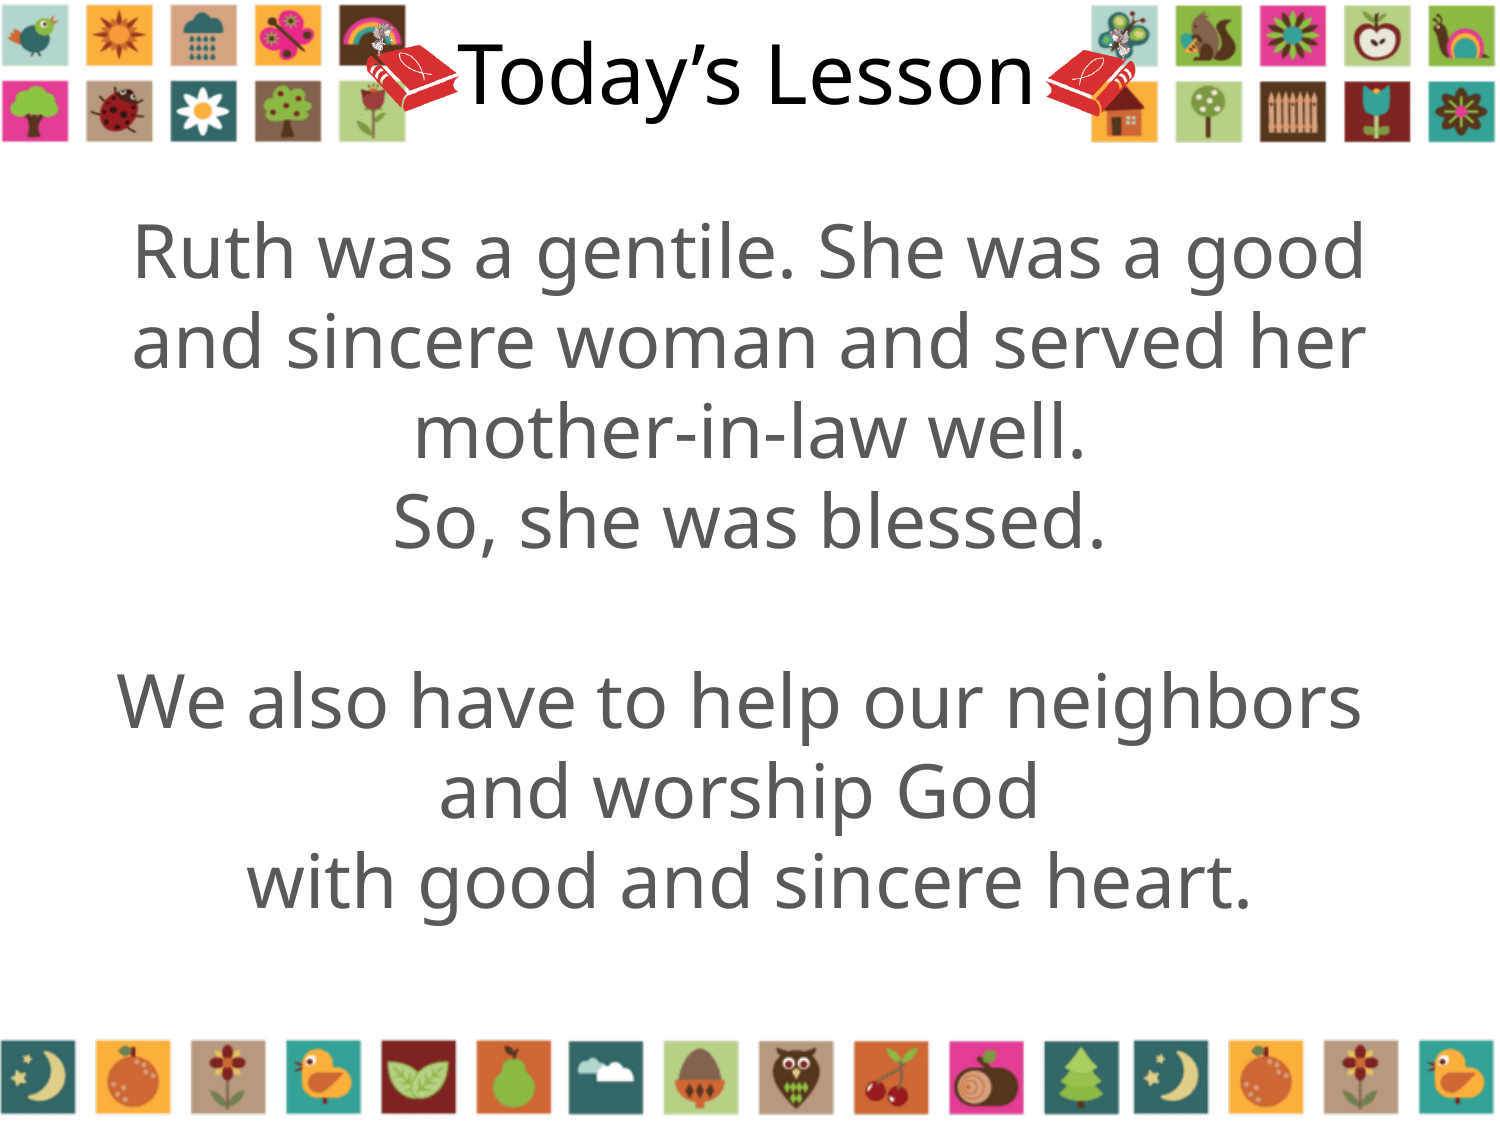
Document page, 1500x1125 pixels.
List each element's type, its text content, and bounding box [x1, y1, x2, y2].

text_box Ruth was a gentile. She was a good and sincere woman and served her mother-in-law well. So, she was blessed. We also have to help our neighbors and worship God with good and sincere heart. [76, 196, 1424, 931]
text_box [0, 1028, 1500, 1118]
picture [1014, 3, 1500, 150]
text_box Today’s Lesson [425, 13, 1077, 129]
picture [0, 3, 491, 150]
